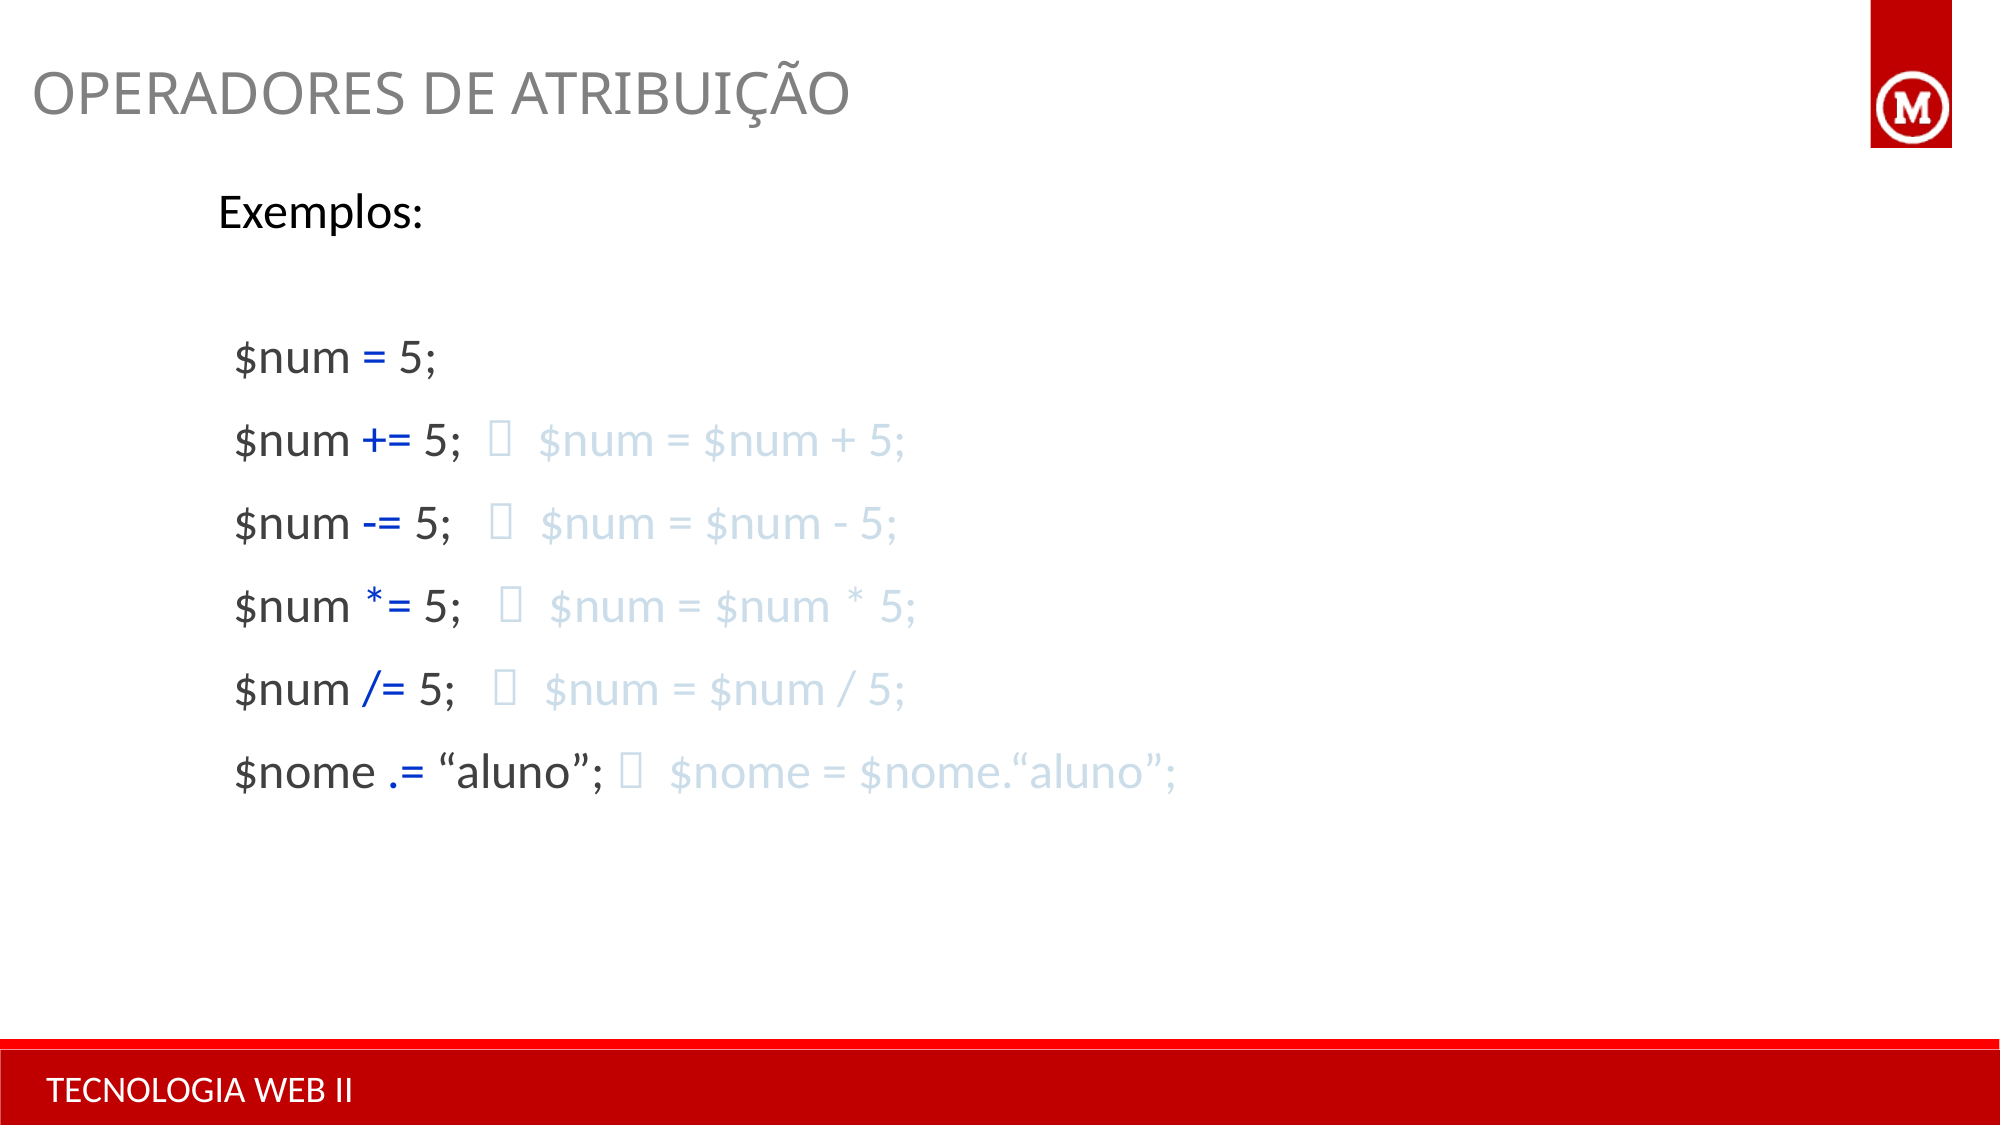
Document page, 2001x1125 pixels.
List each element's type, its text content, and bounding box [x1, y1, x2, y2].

text_box Exemplos: [203, 171, 1176, 247]
text_box OPERADORES DE ATRIBUIÇÃO [16, 48, 867, 134]
picture [1873, 69, 1953, 148]
text_box $num = 5; $num += 5;  $num = $num + 5; $num -= 5;  $num = $num - 5; $num *= 5;  $num = $num * 5; $num /= 5;  $num = $num / 5; $nome .= “aluno”;  $nome = $nome.“aluno”; [203, 322, 1362, 843]
